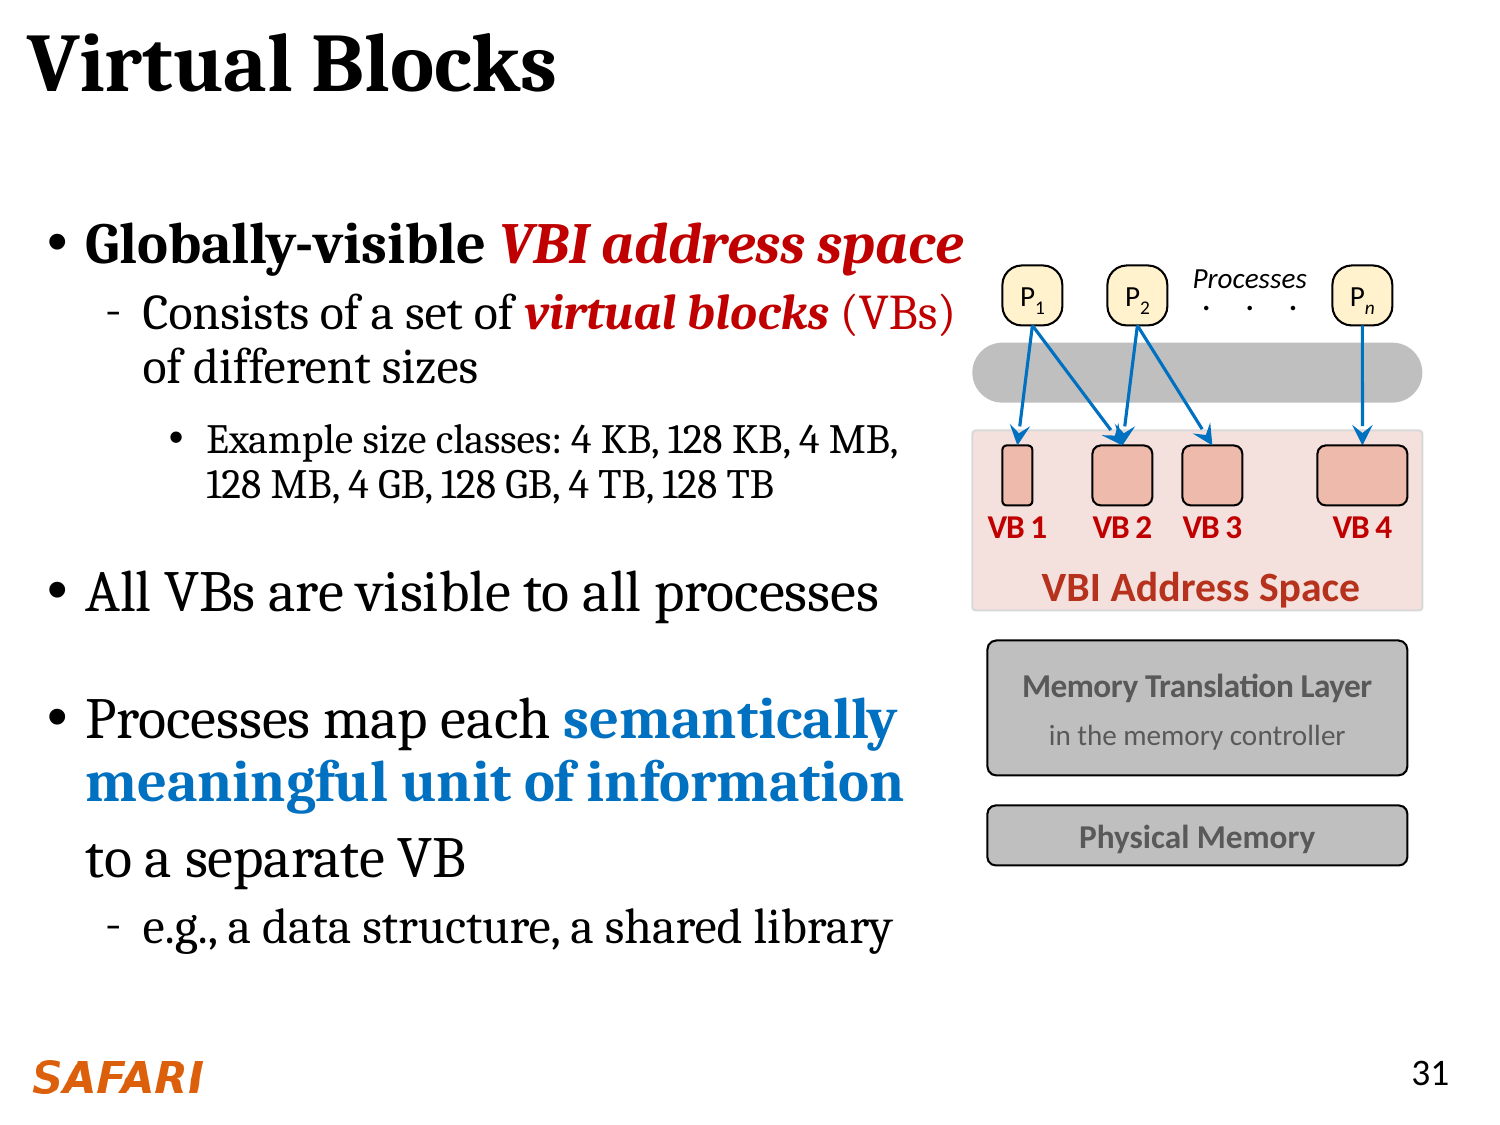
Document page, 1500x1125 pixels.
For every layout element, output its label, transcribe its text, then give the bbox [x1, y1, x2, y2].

title Virtual Blocks [12, 12, 1487, 134]
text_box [972, 259, 1423, 866]
text_box 31 [901, 1040, 1465, 1101]
picture [31, 1051, 209, 1104]
list Globally-visible VBI address space Consists of a set of virtual blocks (VBs) of different sizes Example size classes: 4 KB, 128 KB, 4 MB, 128 MB, 4 GB, 128 GB, 4 TB, 128 TB All VBs are visible to all processes Processes map each semantically meaningful unit of information to a separate VB e.g., a data structure, a shared library [32, 140, 1048, 1013]
